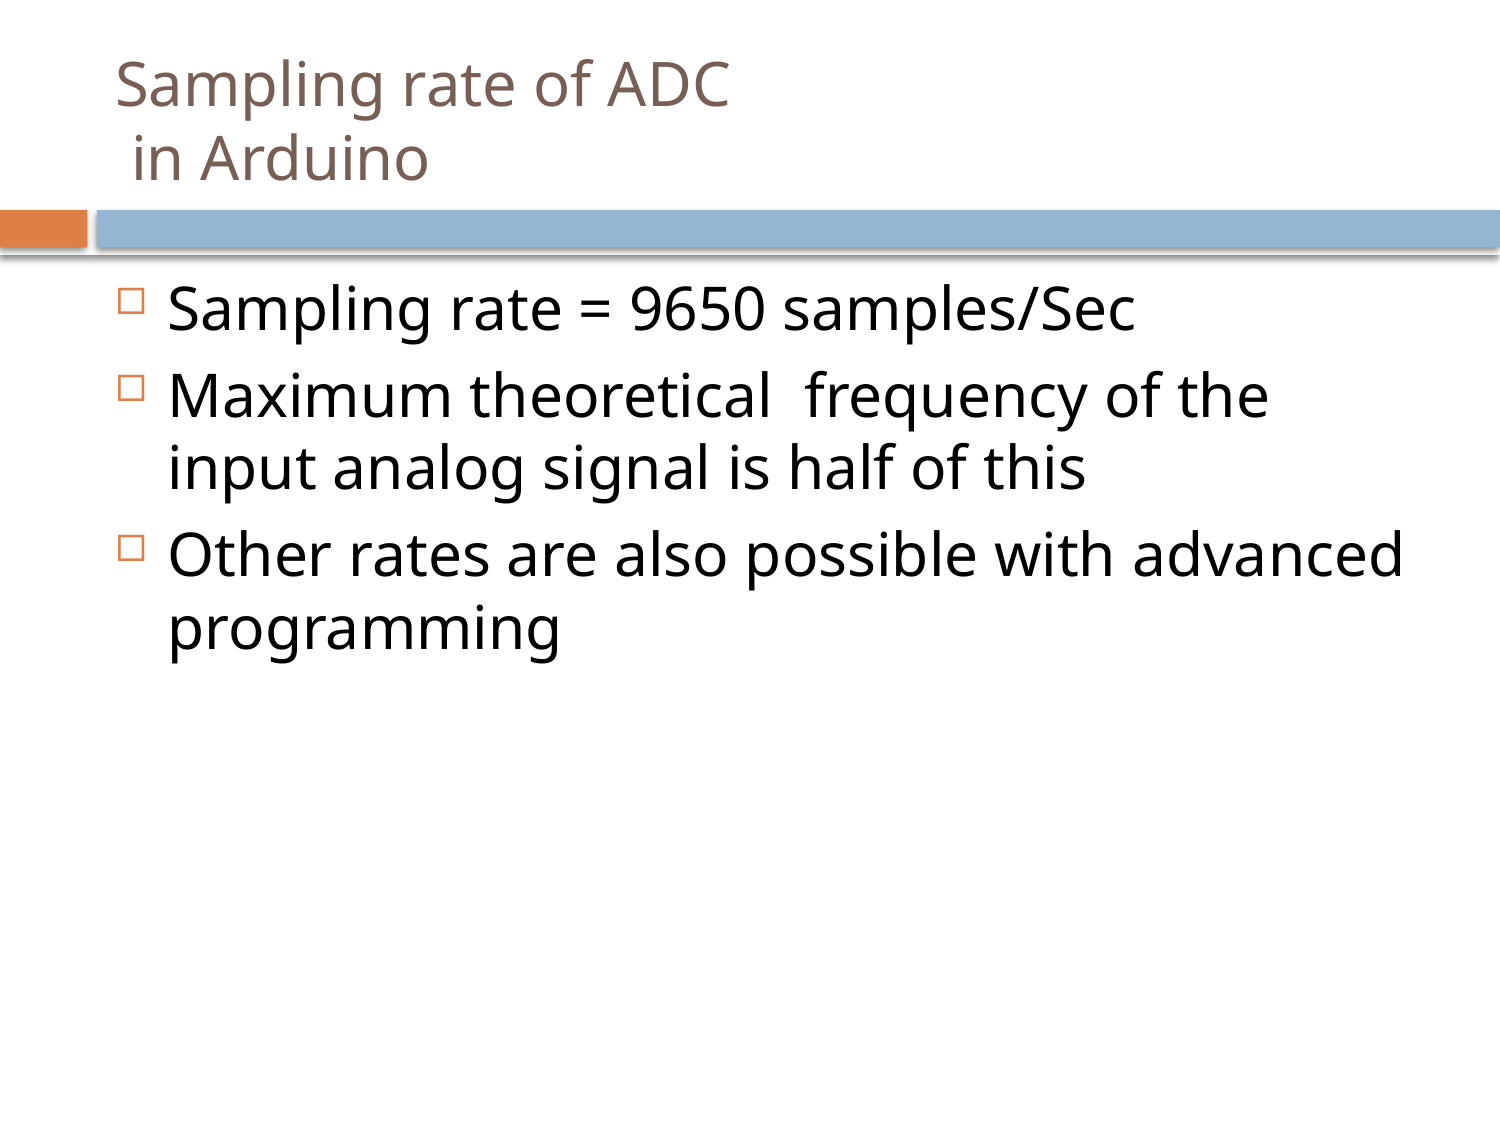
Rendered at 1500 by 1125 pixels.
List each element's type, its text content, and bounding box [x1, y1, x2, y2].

list Sampling rate = 9650 samples/Sec Maximum theoretical frequency of the input analog signal is half of this Other rates are also possible with advanced programming [100, 262, 1438, 1000]
title Sampling rate of ADC in Arduino [100, 37, 1438, 200]
